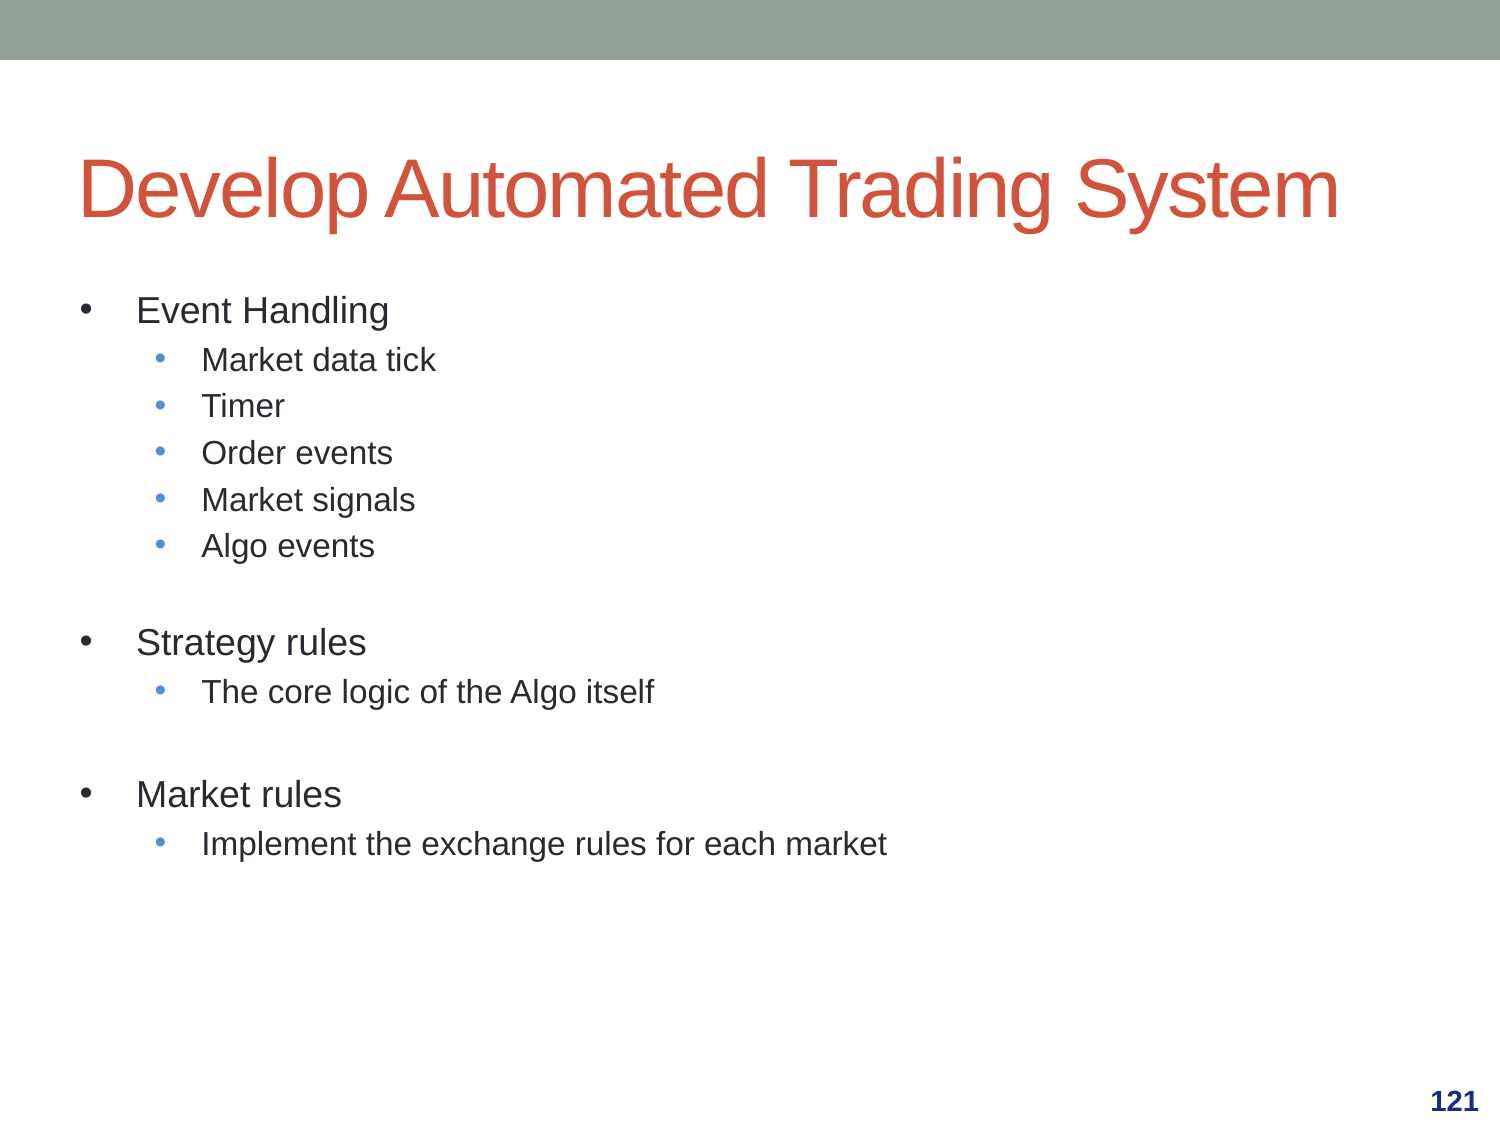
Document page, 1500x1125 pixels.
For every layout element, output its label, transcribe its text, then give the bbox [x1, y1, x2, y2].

text_box Event Handling Market data tick Timer Order events Market signals Algo events Strategy rules The core logic of the Algo itself Market rules Implement the exchange rules for each market [64, 278, 1483, 1047]
slide_number 121 [1415, 1070, 1499, 1125]
title Develop Automated Trading System [62, 101, 1388, 266]
